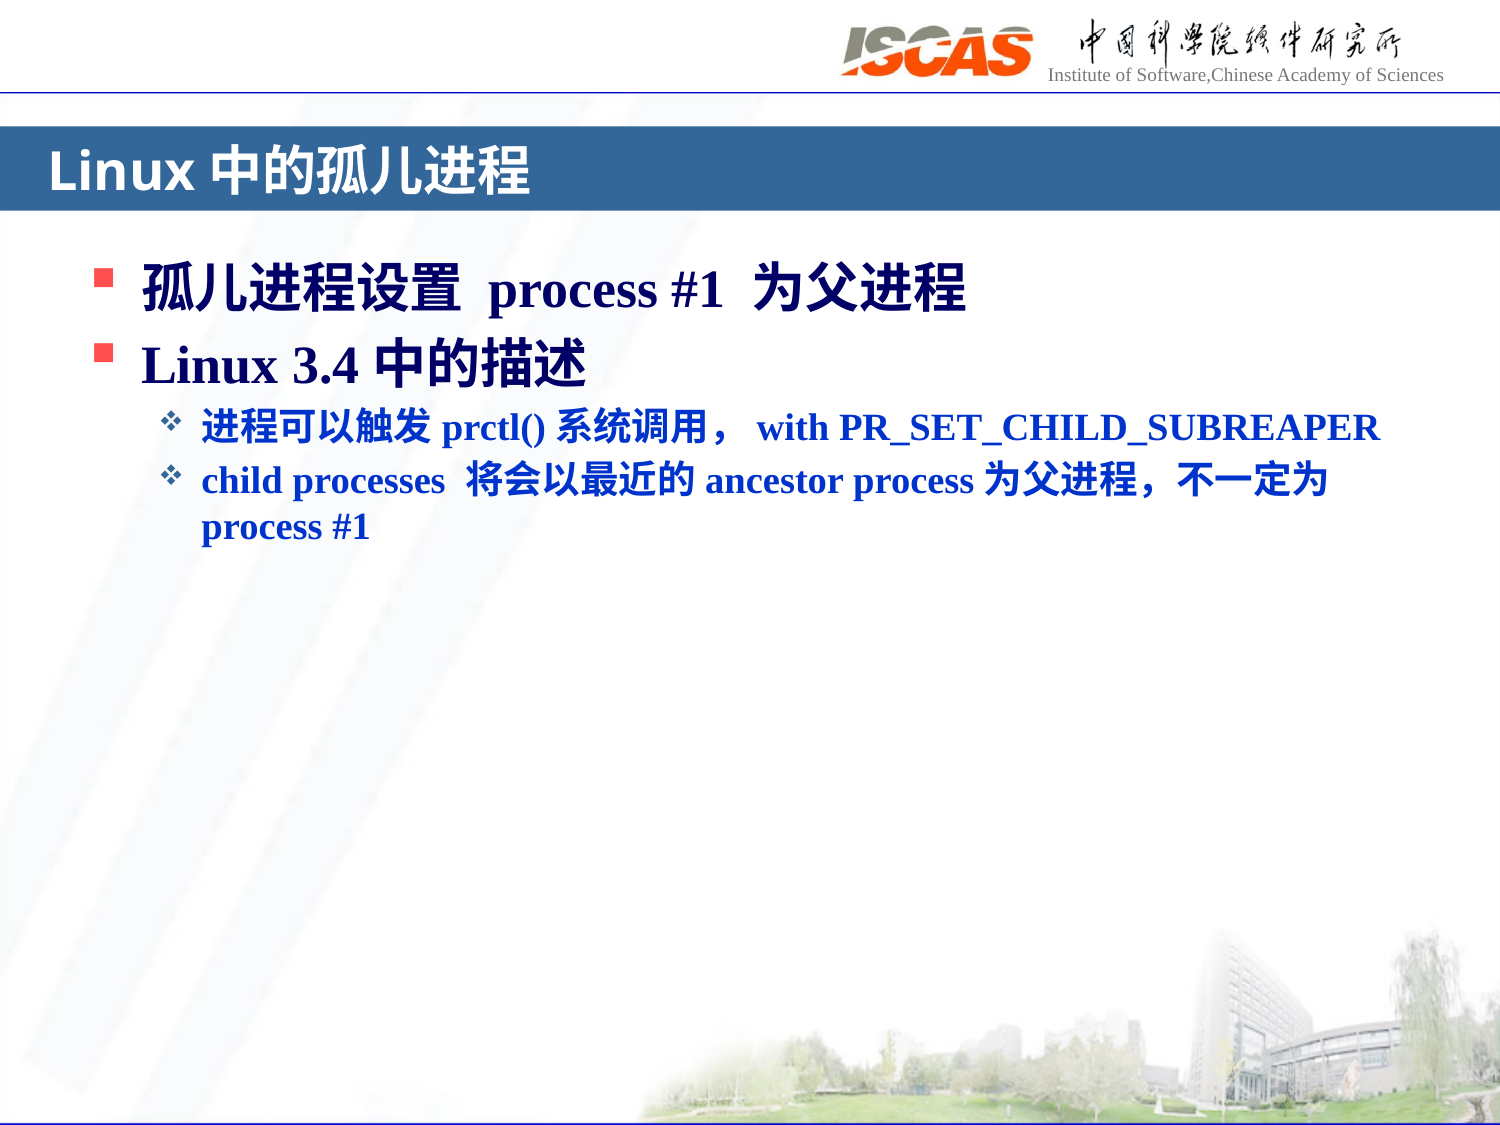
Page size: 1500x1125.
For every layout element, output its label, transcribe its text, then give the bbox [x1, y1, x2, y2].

picture [0, 92, 1500, 126]
picture [1077, 15, 1402, 71]
picture [0, 211, 1500, 1125]
title Linux中的孤儿进程 [0, 126, 1500, 211]
picture [837, 18, 1045, 87]
list 孤儿进程设置 process #1 为父进程 Linux 3.4中的描述 进程可以触发prctl()系统调用，with PR_SET_CHILD_SUBREAPER child processes 将会以最近的ancestor process为父进程，不一定为process #1 [73, 246, 1427, 988]
